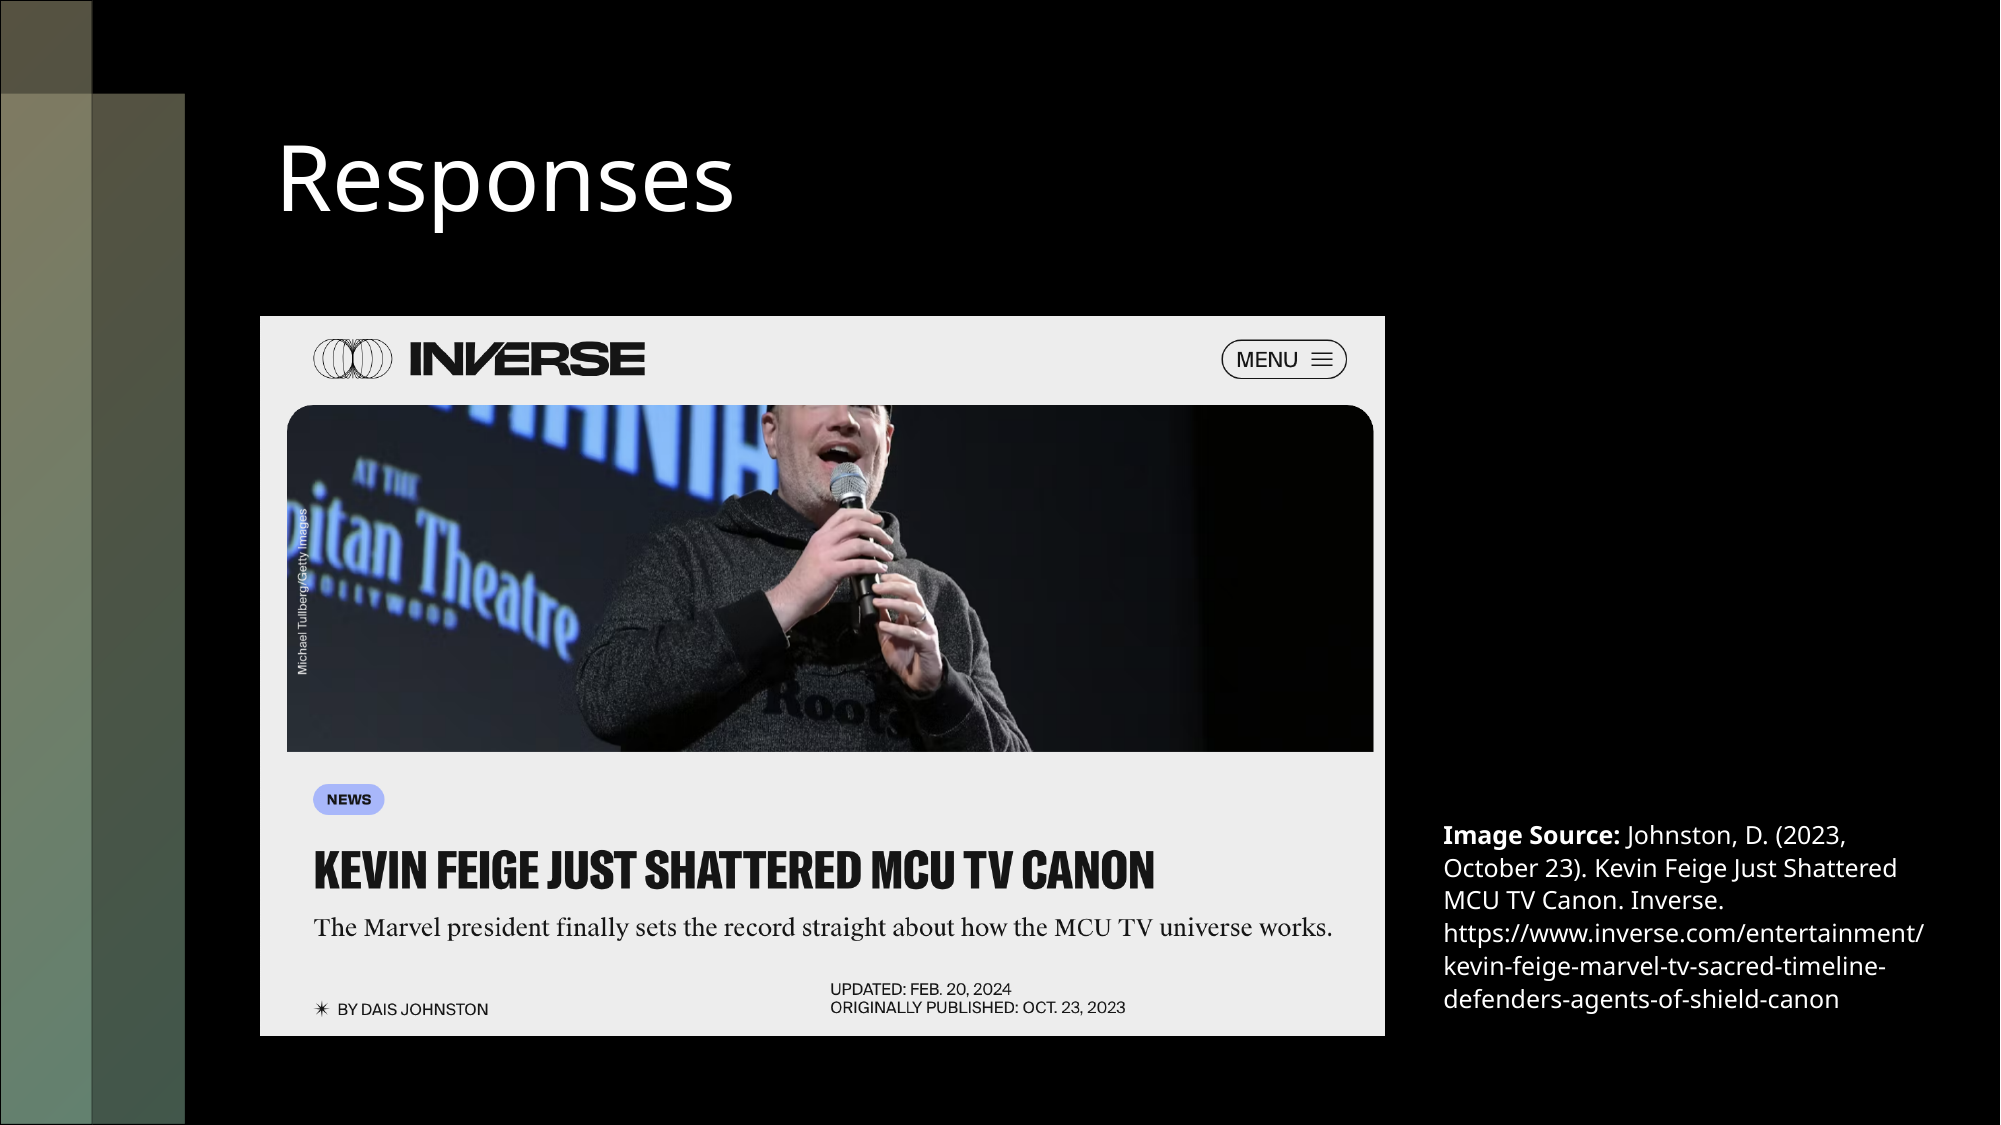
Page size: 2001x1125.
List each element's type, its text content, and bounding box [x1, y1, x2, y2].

title Responses [260, 112, 2000, 251]
list Image Source: Johnston, D. (2023, October 23). Kevin Feige Just Shattered MCU TV Canon. Inverse. https://www.inverse.com/entertainment/kevin-feige-marvel-tv-sacred-timeline-defenders-agents-of-shield-canon [1428, 808, 1945, 1036]
picture [260, 316, 1385, 1036]
